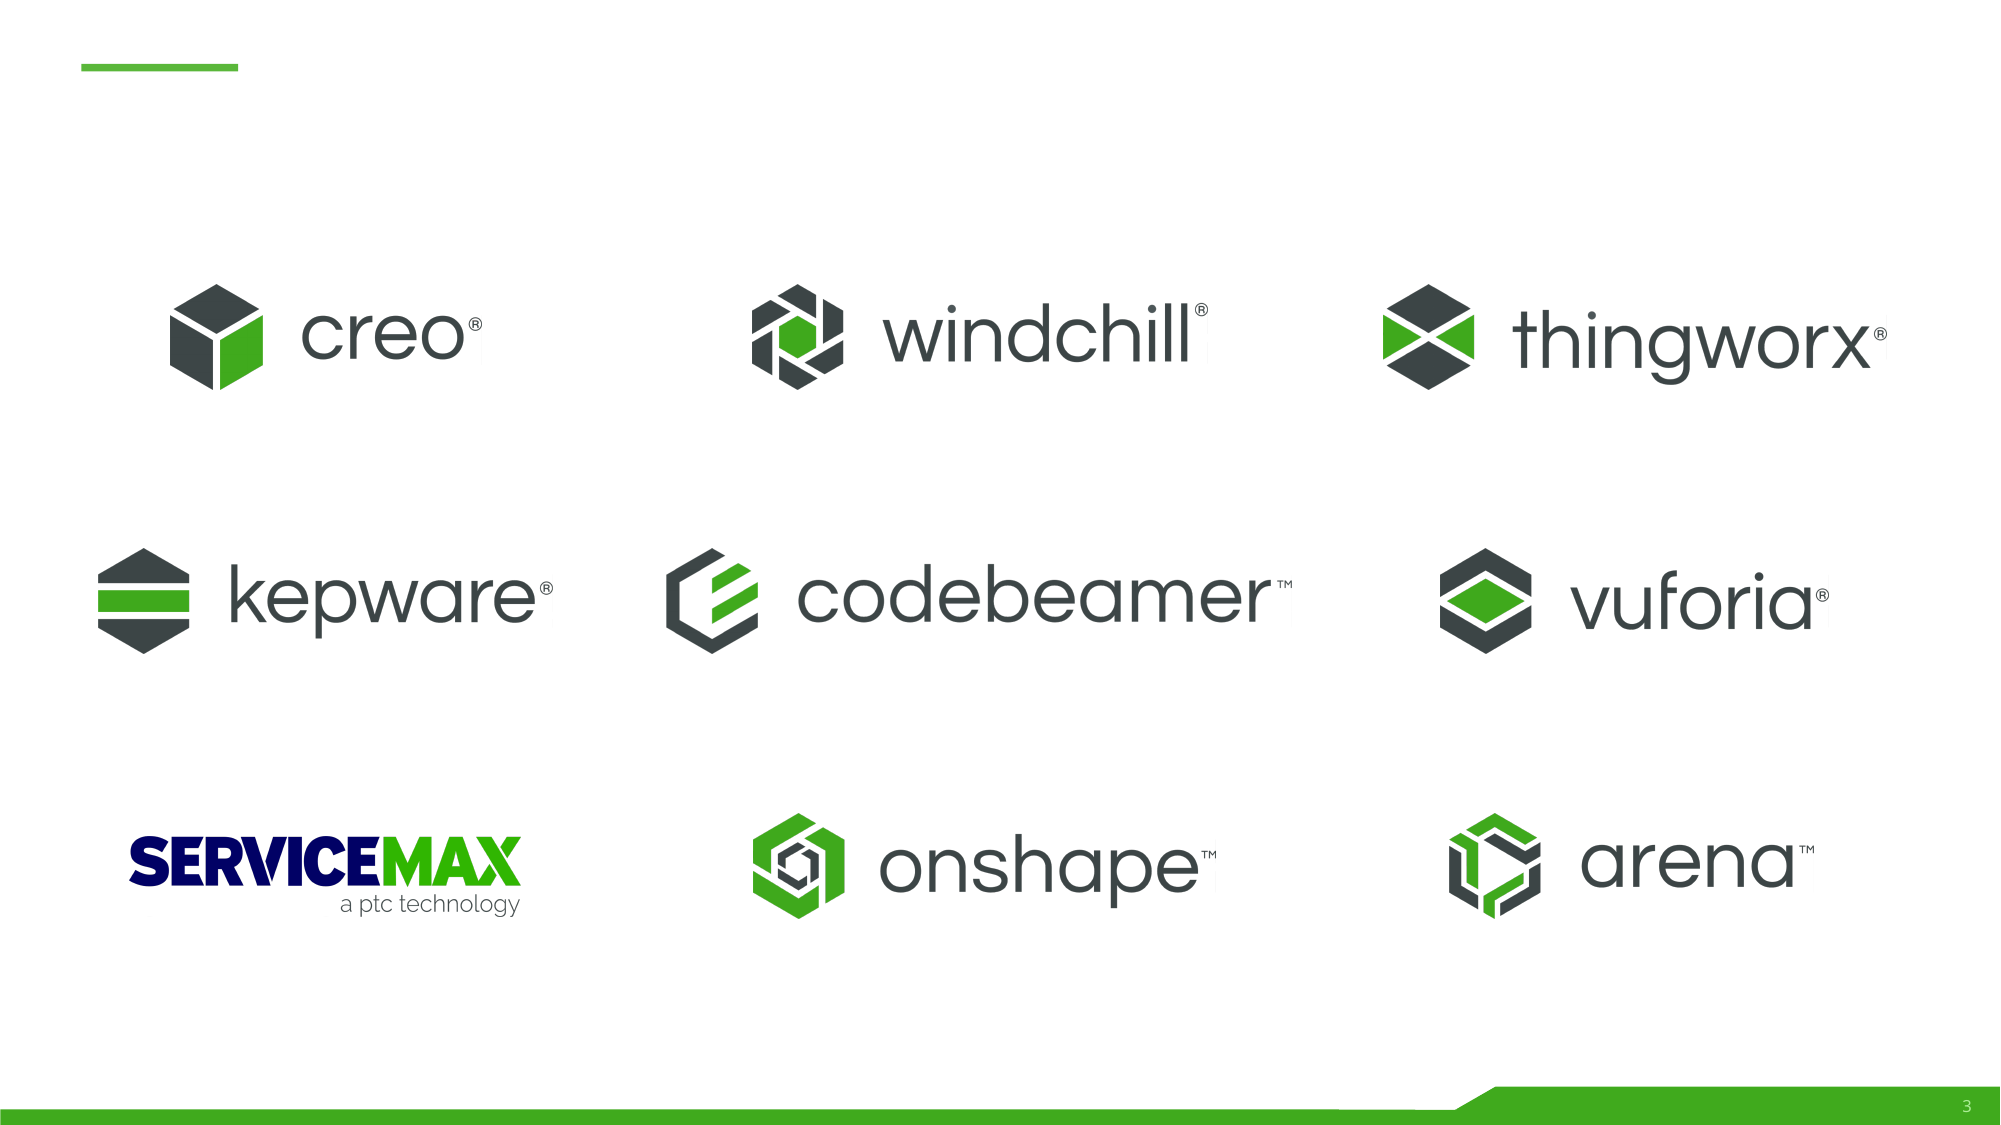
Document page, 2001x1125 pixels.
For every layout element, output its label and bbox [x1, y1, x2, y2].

picture [1440, 548, 1829, 655]
picture [1449, 813, 1814, 919]
picture [97, 548, 553, 655]
picture [666, 548, 1293, 655]
picture [169, 283, 482, 390]
picture [753, 813, 1216, 919]
picture [751, 283, 1208, 390]
picture [1383, 283, 1888, 390]
picture [129, 836, 521, 917]
